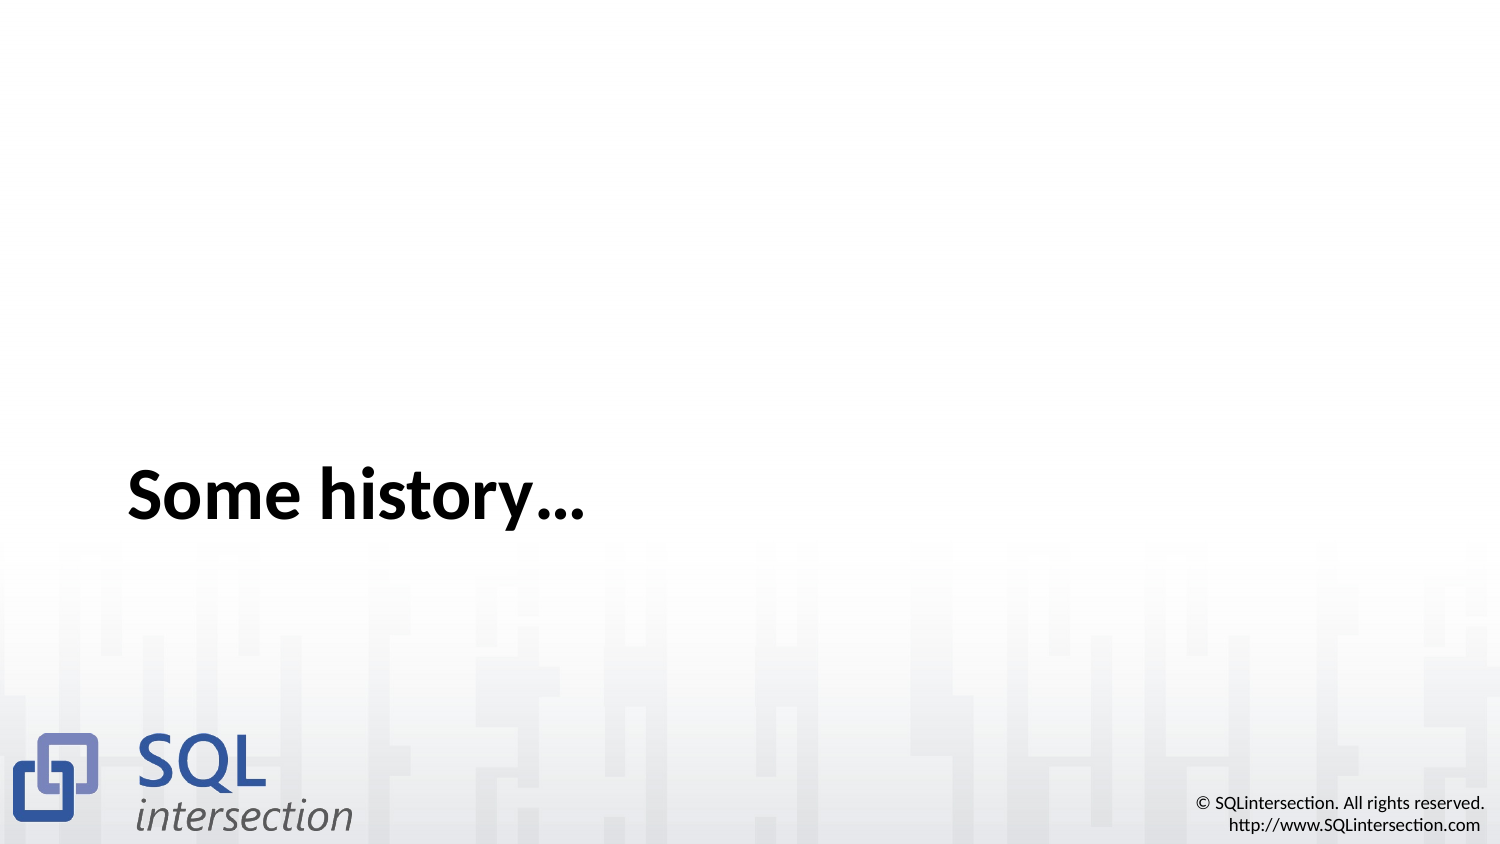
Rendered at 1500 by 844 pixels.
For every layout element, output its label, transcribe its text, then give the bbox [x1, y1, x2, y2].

list Some history… [112, 357, 1388, 543]
picture [0, 0, 1500, 844]
